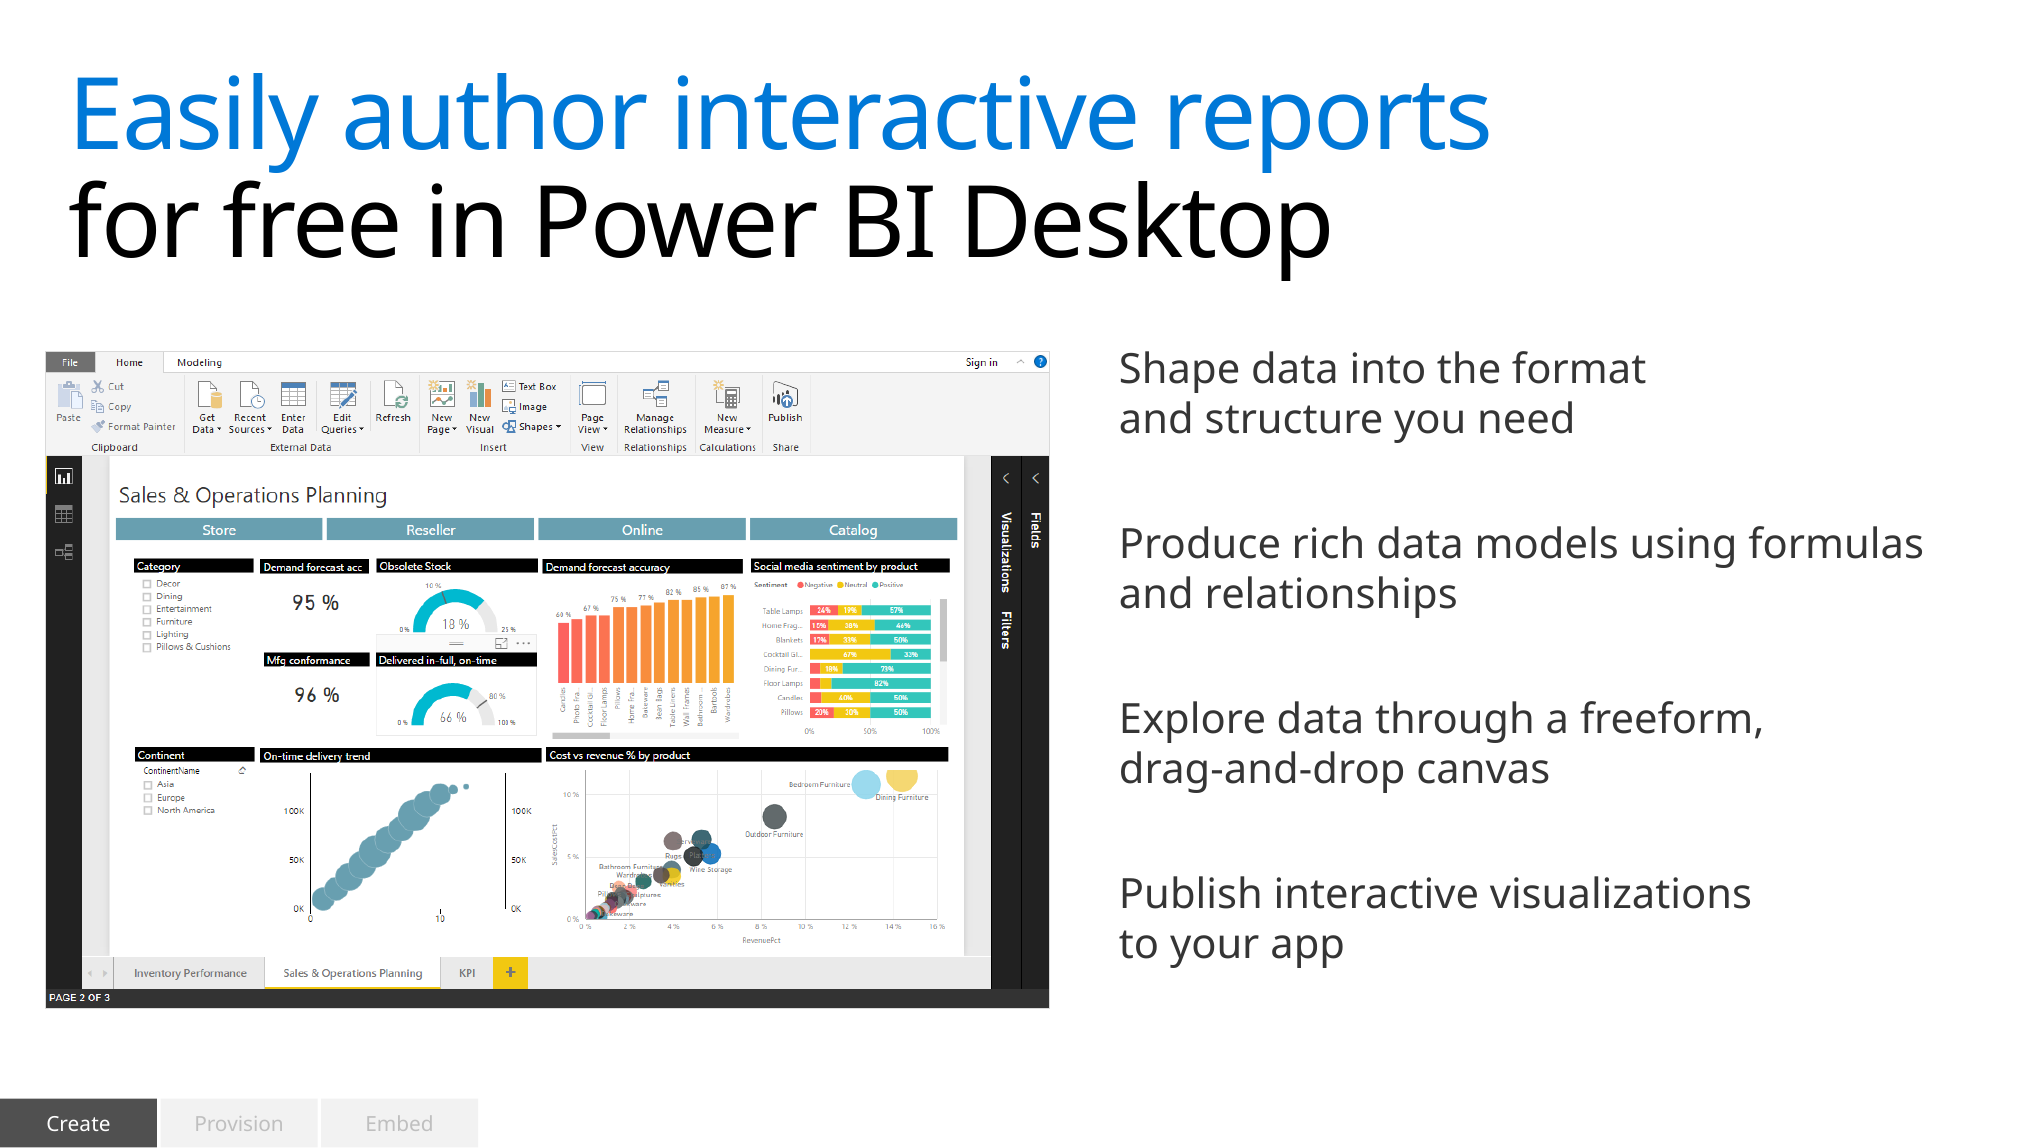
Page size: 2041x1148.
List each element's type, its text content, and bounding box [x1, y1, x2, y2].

text_box Shape data into the format and structure you need Produce rich data models using formulas and relationships Explore data through a freeform, drag-and-drop canvas Publish interactive visualizations to your app [1095, 318, 1995, 1039]
picture [44, 350, 1051, 1009]
text_box Embed [321, 1098, 479, 1148]
text_box Create [0, 1098, 157, 1148]
text_box Provision [160, 1098, 318, 1148]
title Easily author interactive reports for free in Power BI Desktop [45, 48, 1996, 199]
